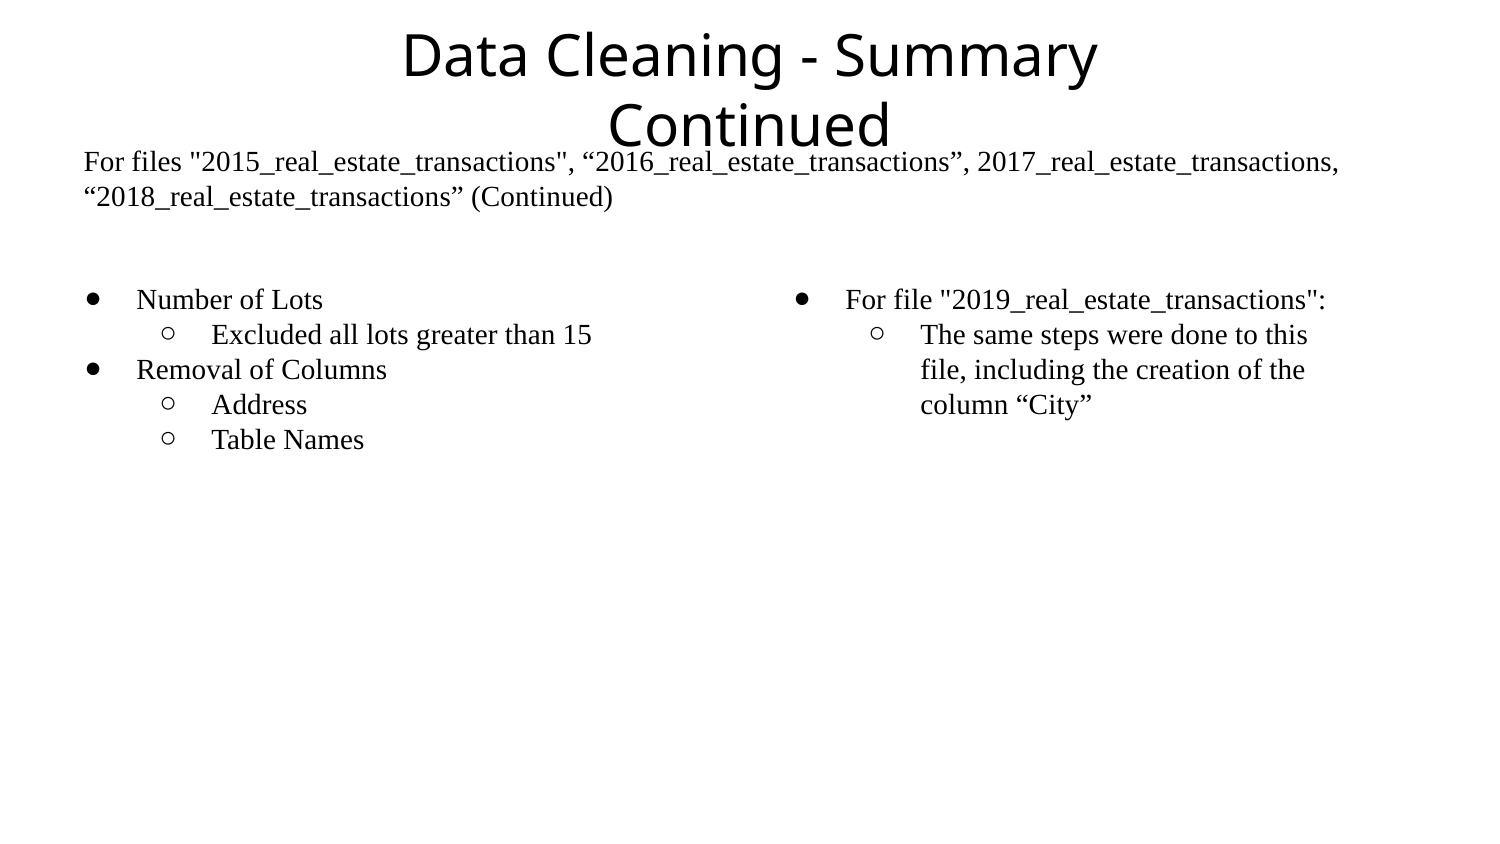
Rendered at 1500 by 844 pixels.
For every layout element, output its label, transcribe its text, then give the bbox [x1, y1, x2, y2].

text_box For file "2019_real_estate_transactions": The same steps were done to this file, including the creation of the column “City” [755, 265, 1363, 454]
title Data Cleaning - Summary Continued [296, 48, 1204, 127]
text_box Number of Lots Excluded all lots greater than 15 Removal of Columns Address Table Names [46, 265, 783, 498]
text_box For files "2015_real_estate_transactions", “2016_real_estate_transactions”, 2017_real_estate_transactions, “2018_real_estate_transactions” (Continued) [68, 127, 1432, 244]
